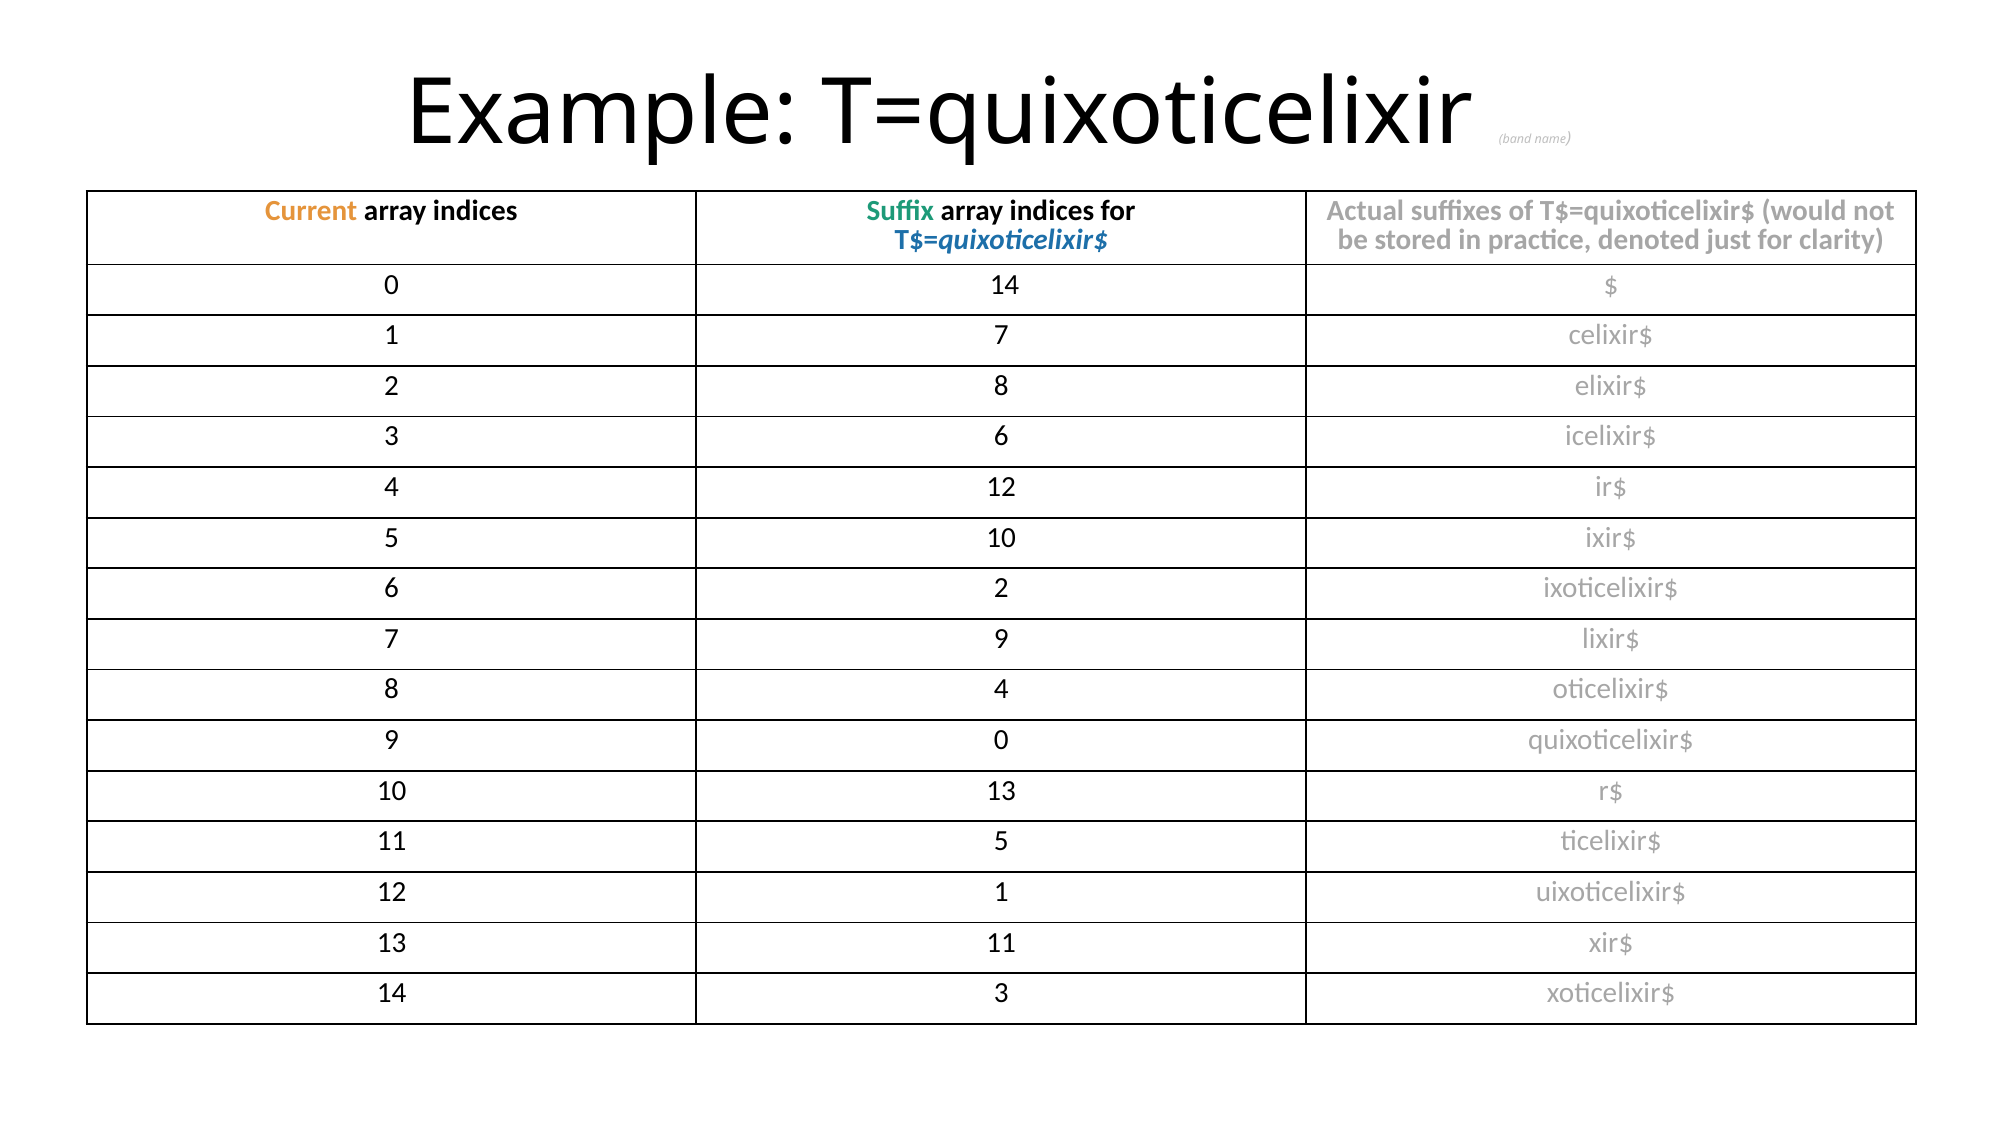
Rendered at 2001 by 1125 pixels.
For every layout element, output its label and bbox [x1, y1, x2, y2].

table_cell [88, 670, 695, 719]
table_cell [1307, 923, 1915, 972]
title [137, 5, 1863, 190]
table_cell [88, 417, 695, 466]
table_cell [697, 923, 1305, 972]
table_cell [1307, 873, 1915, 922]
table_header [88, 192, 695, 264]
table_cell [697, 367, 1305, 416]
table_cell [697, 519, 1305, 567]
table_cell [697, 316, 1305, 365]
table_cell [88, 468, 695, 517]
table_cell [1307, 316, 1915, 365]
table_cell [697, 721, 1305, 770]
table_cell [697, 468, 1305, 517]
table_cell [88, 620, 695, 669]
table_cell [1307, 569, 1915, 618]
table_cell [697, 265, 1305, 314]
table_cell [88, 822, 695, 871]
table_cell [1307, 519, 1915, 567]
table_cell [88, 873, 695, 922]
table_cell [1307, 974, 1915, 1023]
table_cell [697, 822, 1305, 871]
table_cell [1307, 822, 1915, 871]
table_cell [1307, 620, 1915, 669]
table_cell [697, 974, 1305, 1023]
table_cell [697, 620, 1305, 669]
table_cell [88, 316, 695, 365]
table_cell [1307, 468, 1915, 517]
table_header [1307, 192, 1915, 264]
table_cell [697, 873, 1305, 922]
table_cell [1307, 670, 1915, 719]
table_cell [88, 974, 695, 1023]
table_cell [1307, 265, 1915, 314]
table_cell [88, 569, 695, 618]
table_header [697, 192, 1305, 264]
table_cell [697, 670, 1305, 719]
table_cell [697, 772, 1305, 820]
table_cell [88, 265, 695, 314]
table_cell [88, 519, 695, 567]
table_cell [1307, 417, 1915, 466]
table_cell [88, 721, 695, 770]
table_cell [697, 417, 1305, 466]
table_cell [697, 569, 1305, 618]
table_cell [88, 367, 695, 416]
table_cell [88, 923, 695, 972]
table_cell [1307, 721, 1915, 770]
table_cell [88, 772, 695, 820]
table_cell [1307, 367, 1915, 416]
table_cell [1307, 772, 1915, 820]
